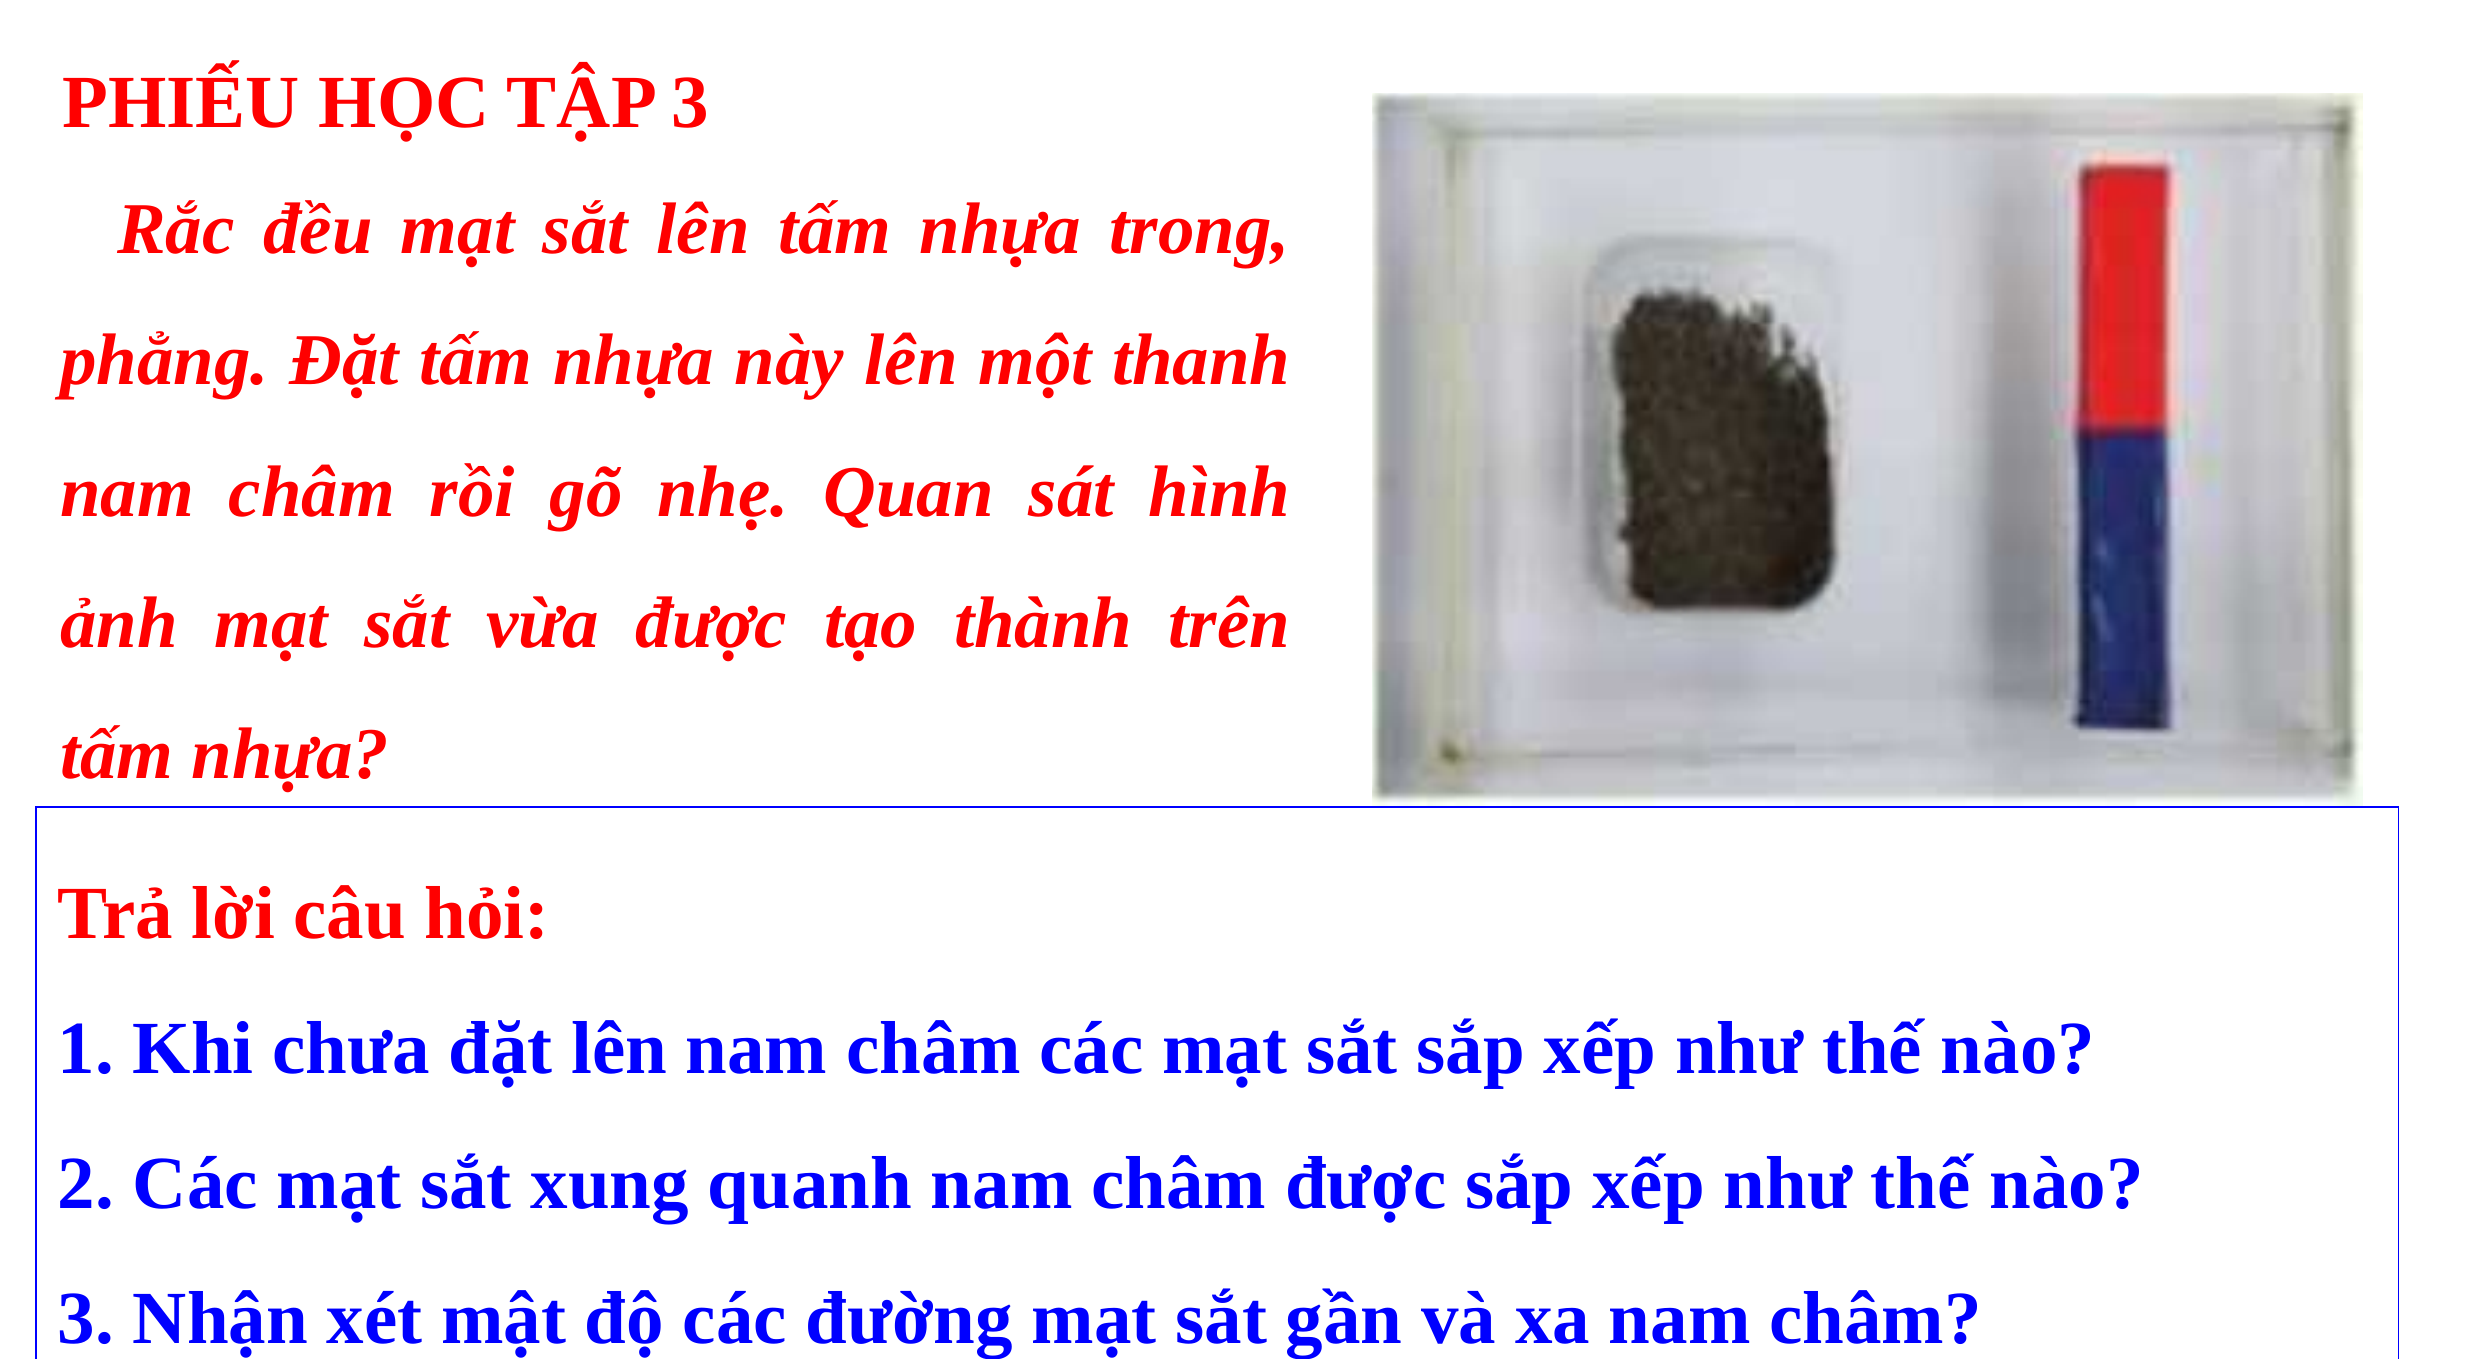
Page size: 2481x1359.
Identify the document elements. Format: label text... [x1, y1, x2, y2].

text_box Trả lời câu hỏi: 1. Khi chưa đặt lên nam châm các mạt sắt sắp xếp như thế nào? 2. Các mạt sắt xung quanh nam châm được sắp xếp như thế nào? 3. Nhận xét mật độ các đường mạt sắt gần và xa nam châm? [35, 807, 2399, 1359]
picture [1372, 92, 2363, 806]
text_box PHIẾU HỌC TẬP 3 [40, 41, 1366, 154]
text_box Rắc đều mạt sắt lên tấm nhựa trong, phẳng. Đặt tấm nhựa này lên một thanh nam châm rồi gõ nhẹ. Quan sát hình ảnh mạt sắt vừa được tạo thành trên tấm nhựa? [38, 125, 1314, 805]
